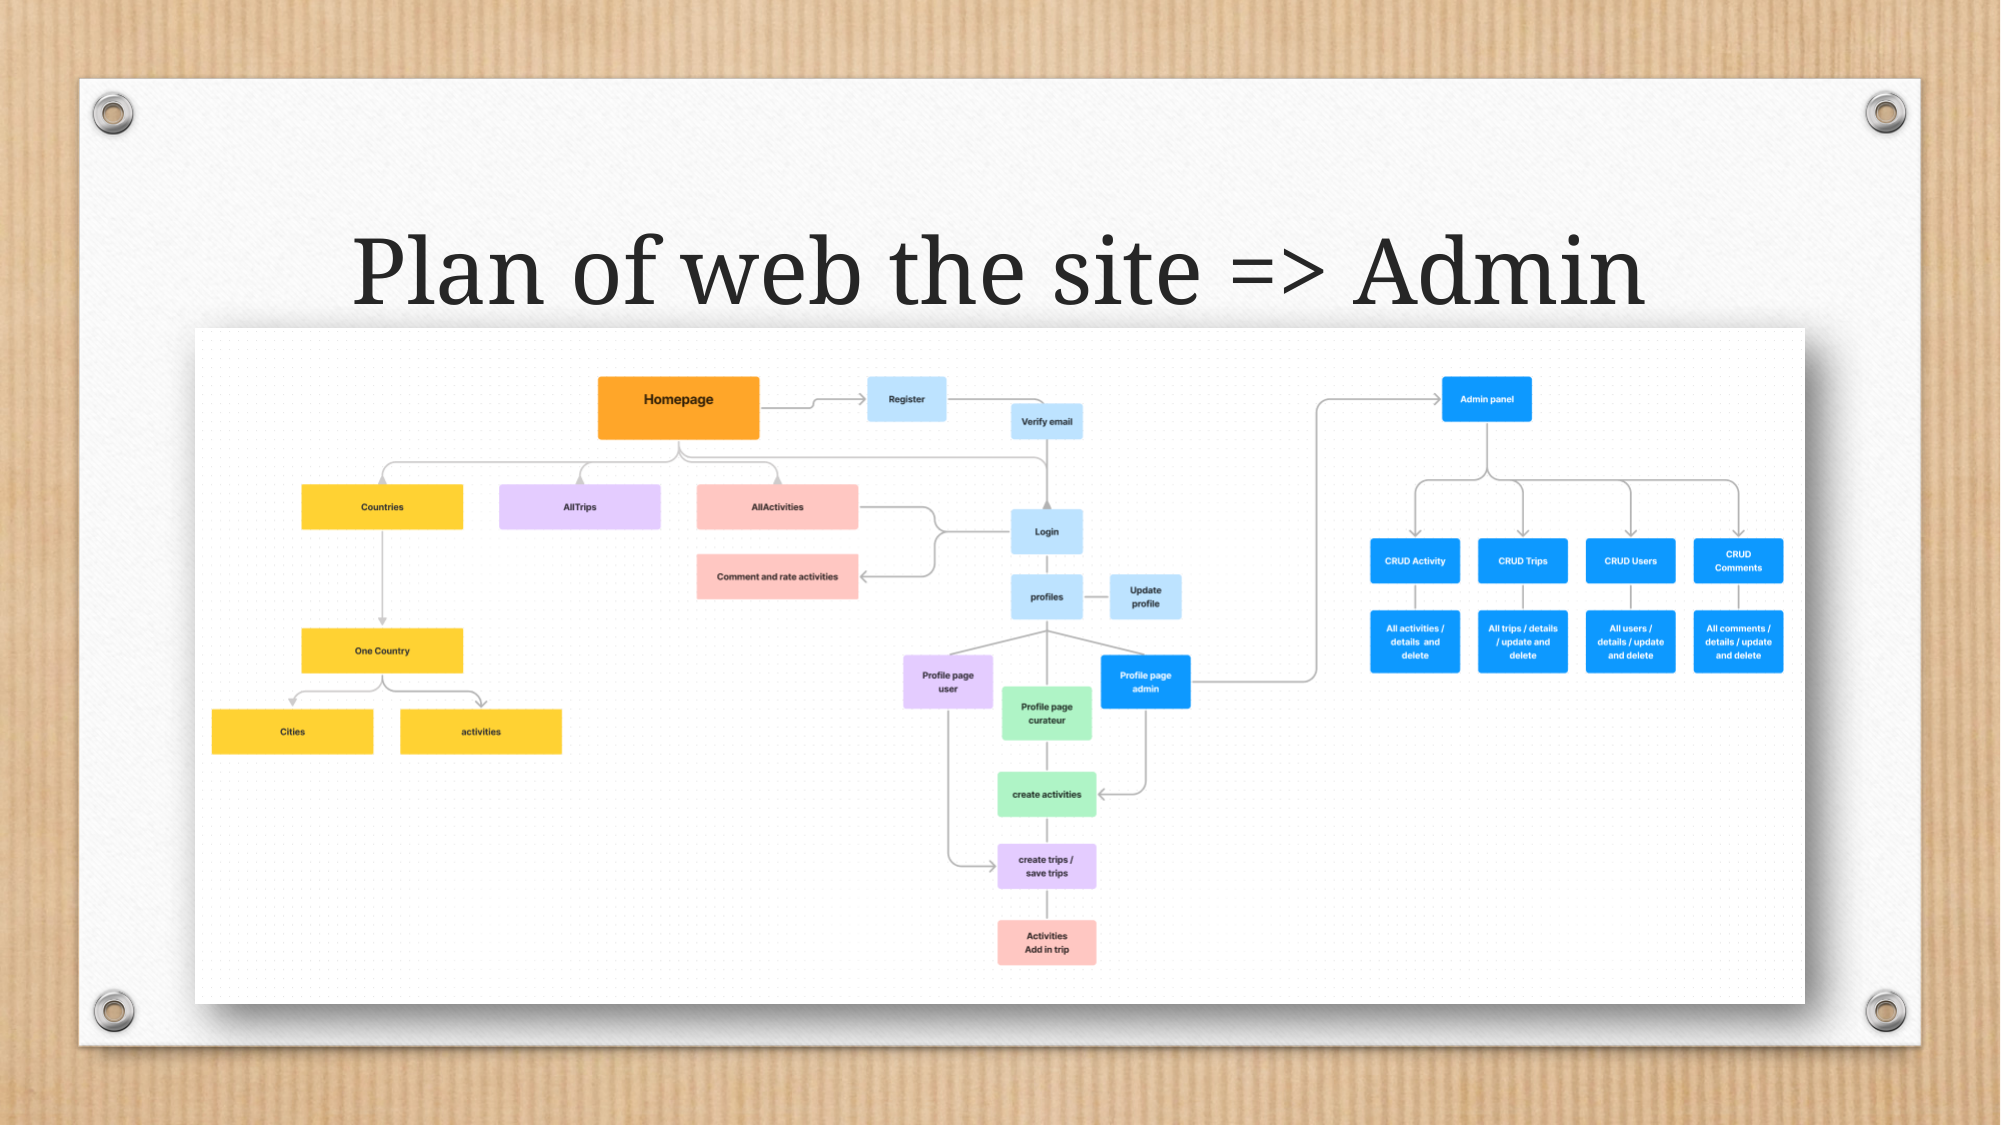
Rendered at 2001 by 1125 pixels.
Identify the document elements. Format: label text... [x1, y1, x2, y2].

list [194, 327, 1806, 1004]
title Plan of web the site => Admin [212, 161, 1788, 317]
picture [0, 0, 2001, 1125]
